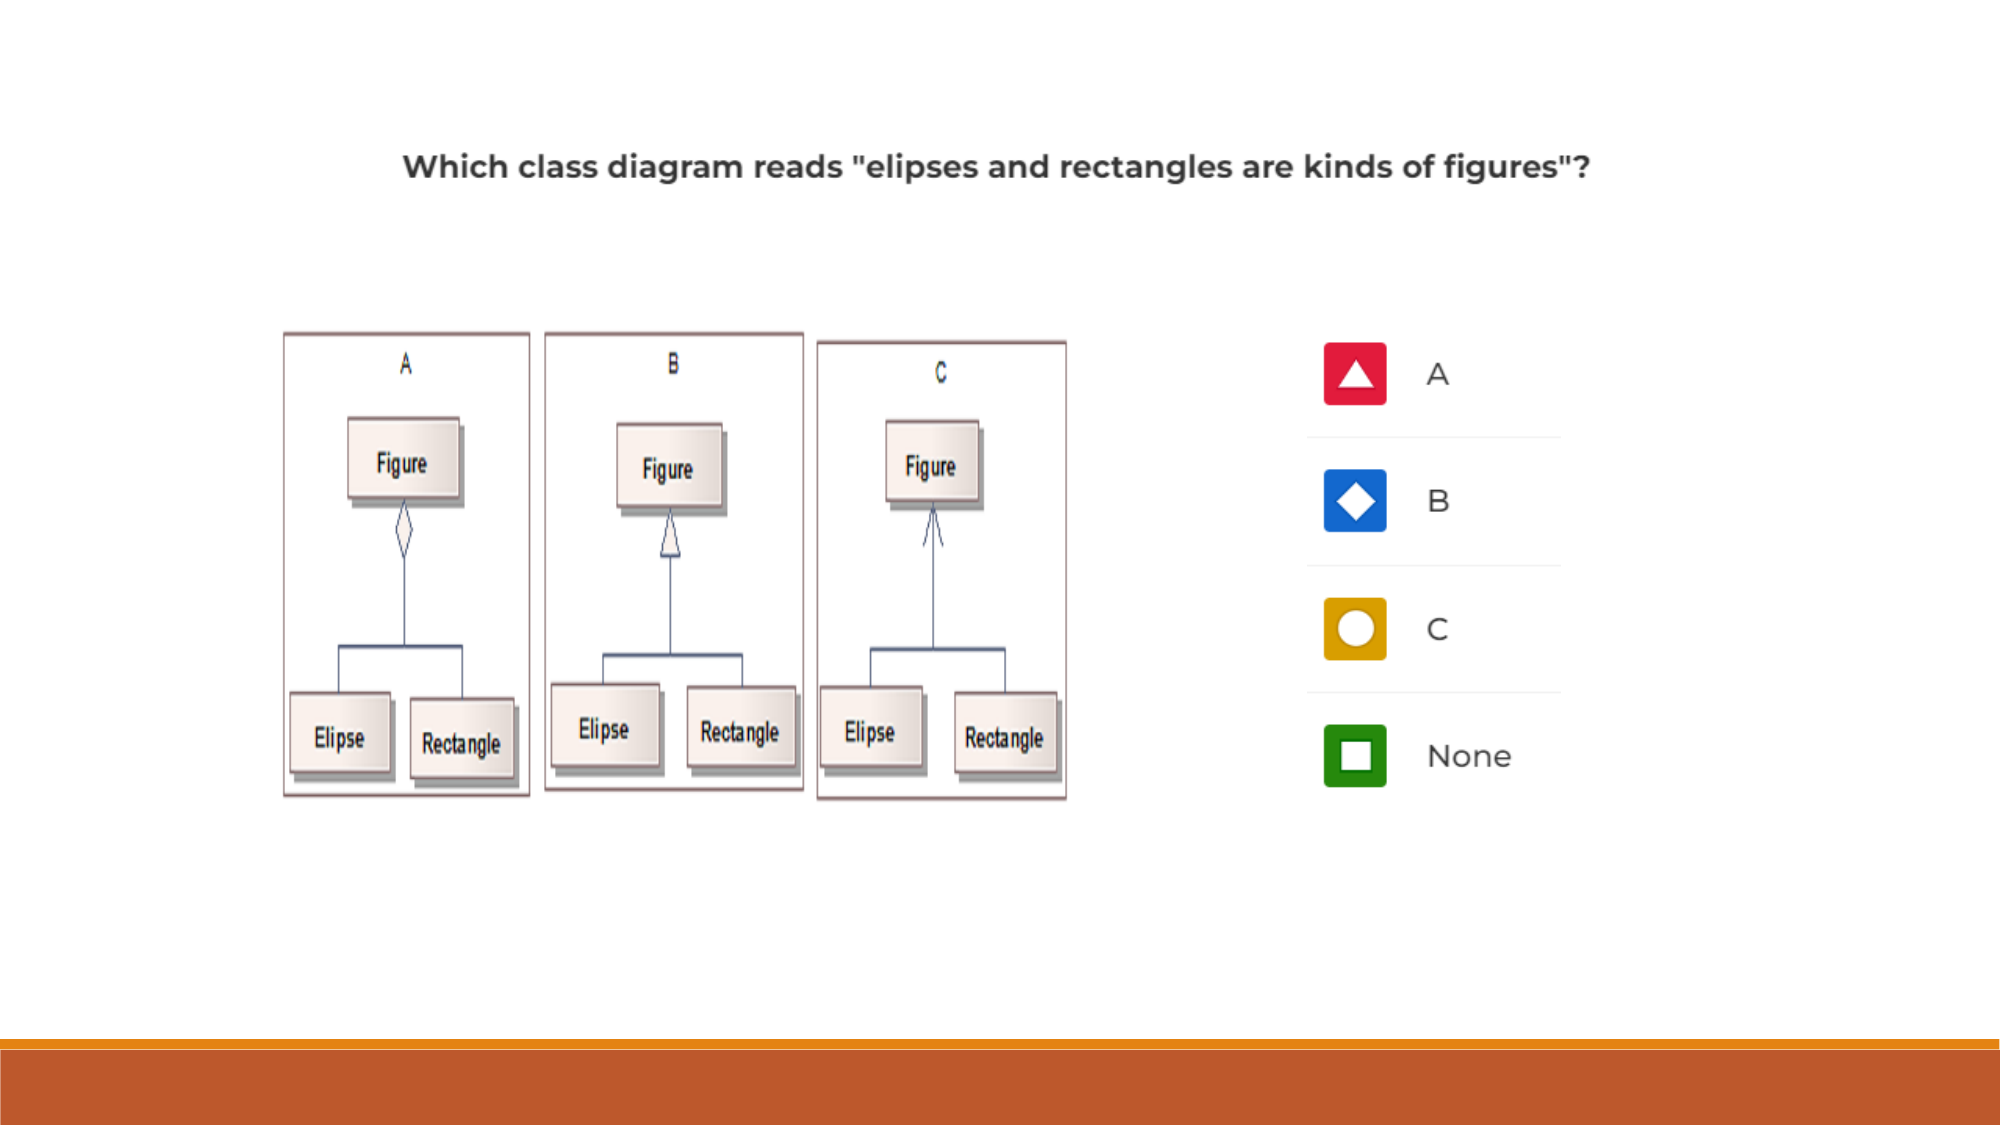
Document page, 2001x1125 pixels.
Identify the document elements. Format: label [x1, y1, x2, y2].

picture [274, 321, 1076, 804]
picture [1307, 324, 1562, 801]
picture [396, 140, 1603, 198]
